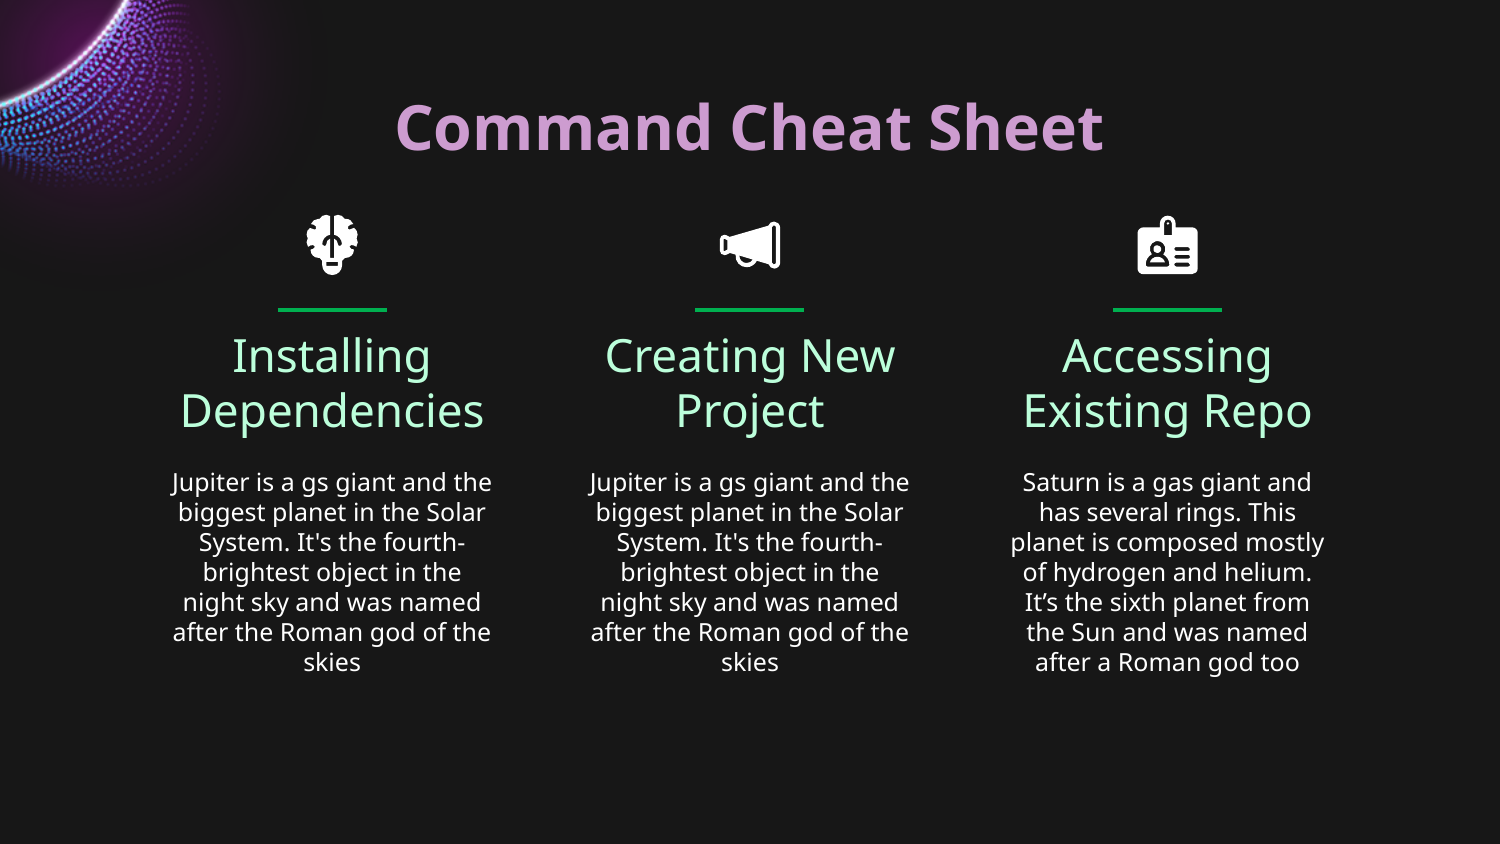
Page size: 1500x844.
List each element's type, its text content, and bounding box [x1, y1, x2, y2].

text_box [306, 214, 358, 276]
subtitle Saturn is a gas giant and has several rings. This planet is composed mostly of hydrogen and helium. It’s the sixth planet from the Sun and was named after a Roman god too [989, 452, 1347, 700]
subtitle Jupiter is a gs giant and the biggest planet in the Solar System. It's the fourth-brightest object in the night sky and was named after the Roman god of the skies [153, 452, 511, 700]
picture [0, 0, 409, 367]
title Command Cheat Sheet [118, 72, 1382, 167]
text_box Jupiter is a gs giant and the biggest planet in the Solar System. It's the fourth-brightest object in the night sky and was named after the Roman god of the skies [571, 451, 929, 700]
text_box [1137, 215, 1199, 275]
subtitle Accessing Existing Repo [989, 373, 1347, 452]
subtitle Creating New Project [571, 373, 929, 451]
subtitle Installing Dependencies [153, 373, 511, 452]
text_box [719, 221, 781, 269]
